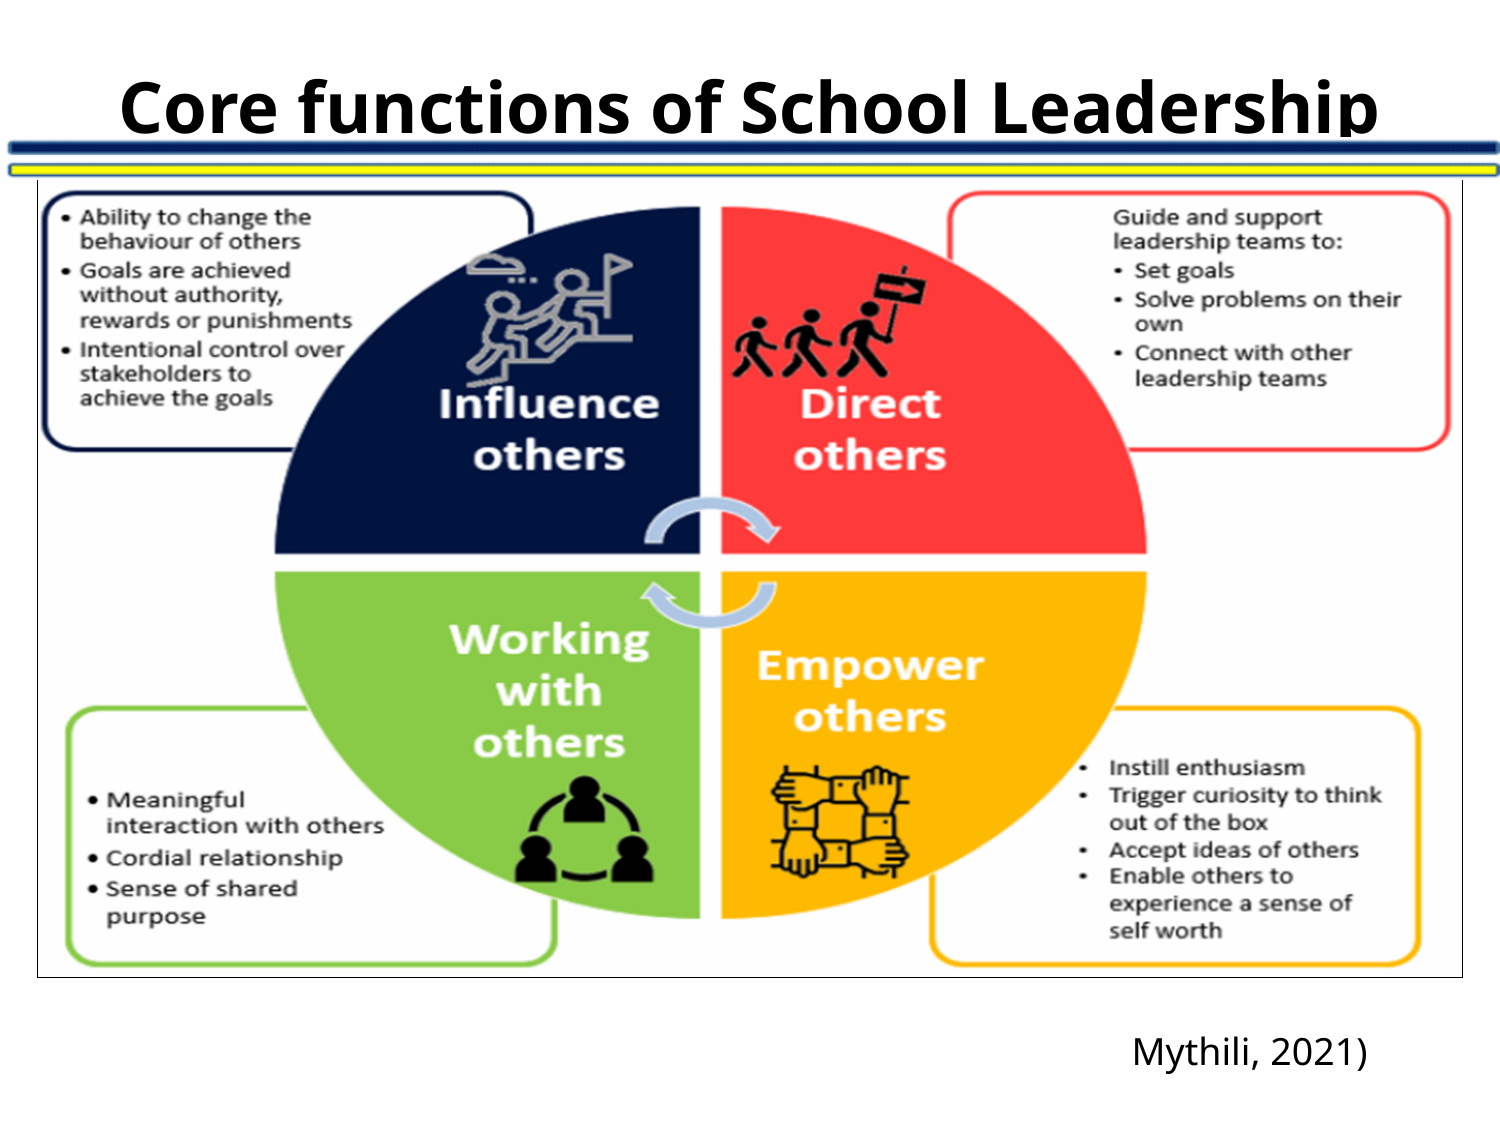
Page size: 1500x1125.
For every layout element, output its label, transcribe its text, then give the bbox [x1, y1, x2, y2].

picture [0, 137, 1500, 180]
title Core functions of School Leadership [103, 59, 1398, 137]
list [37, 180, 1463, 978]
text_box Mythili, 2021) [1116, 1020, 1383, 1081]
